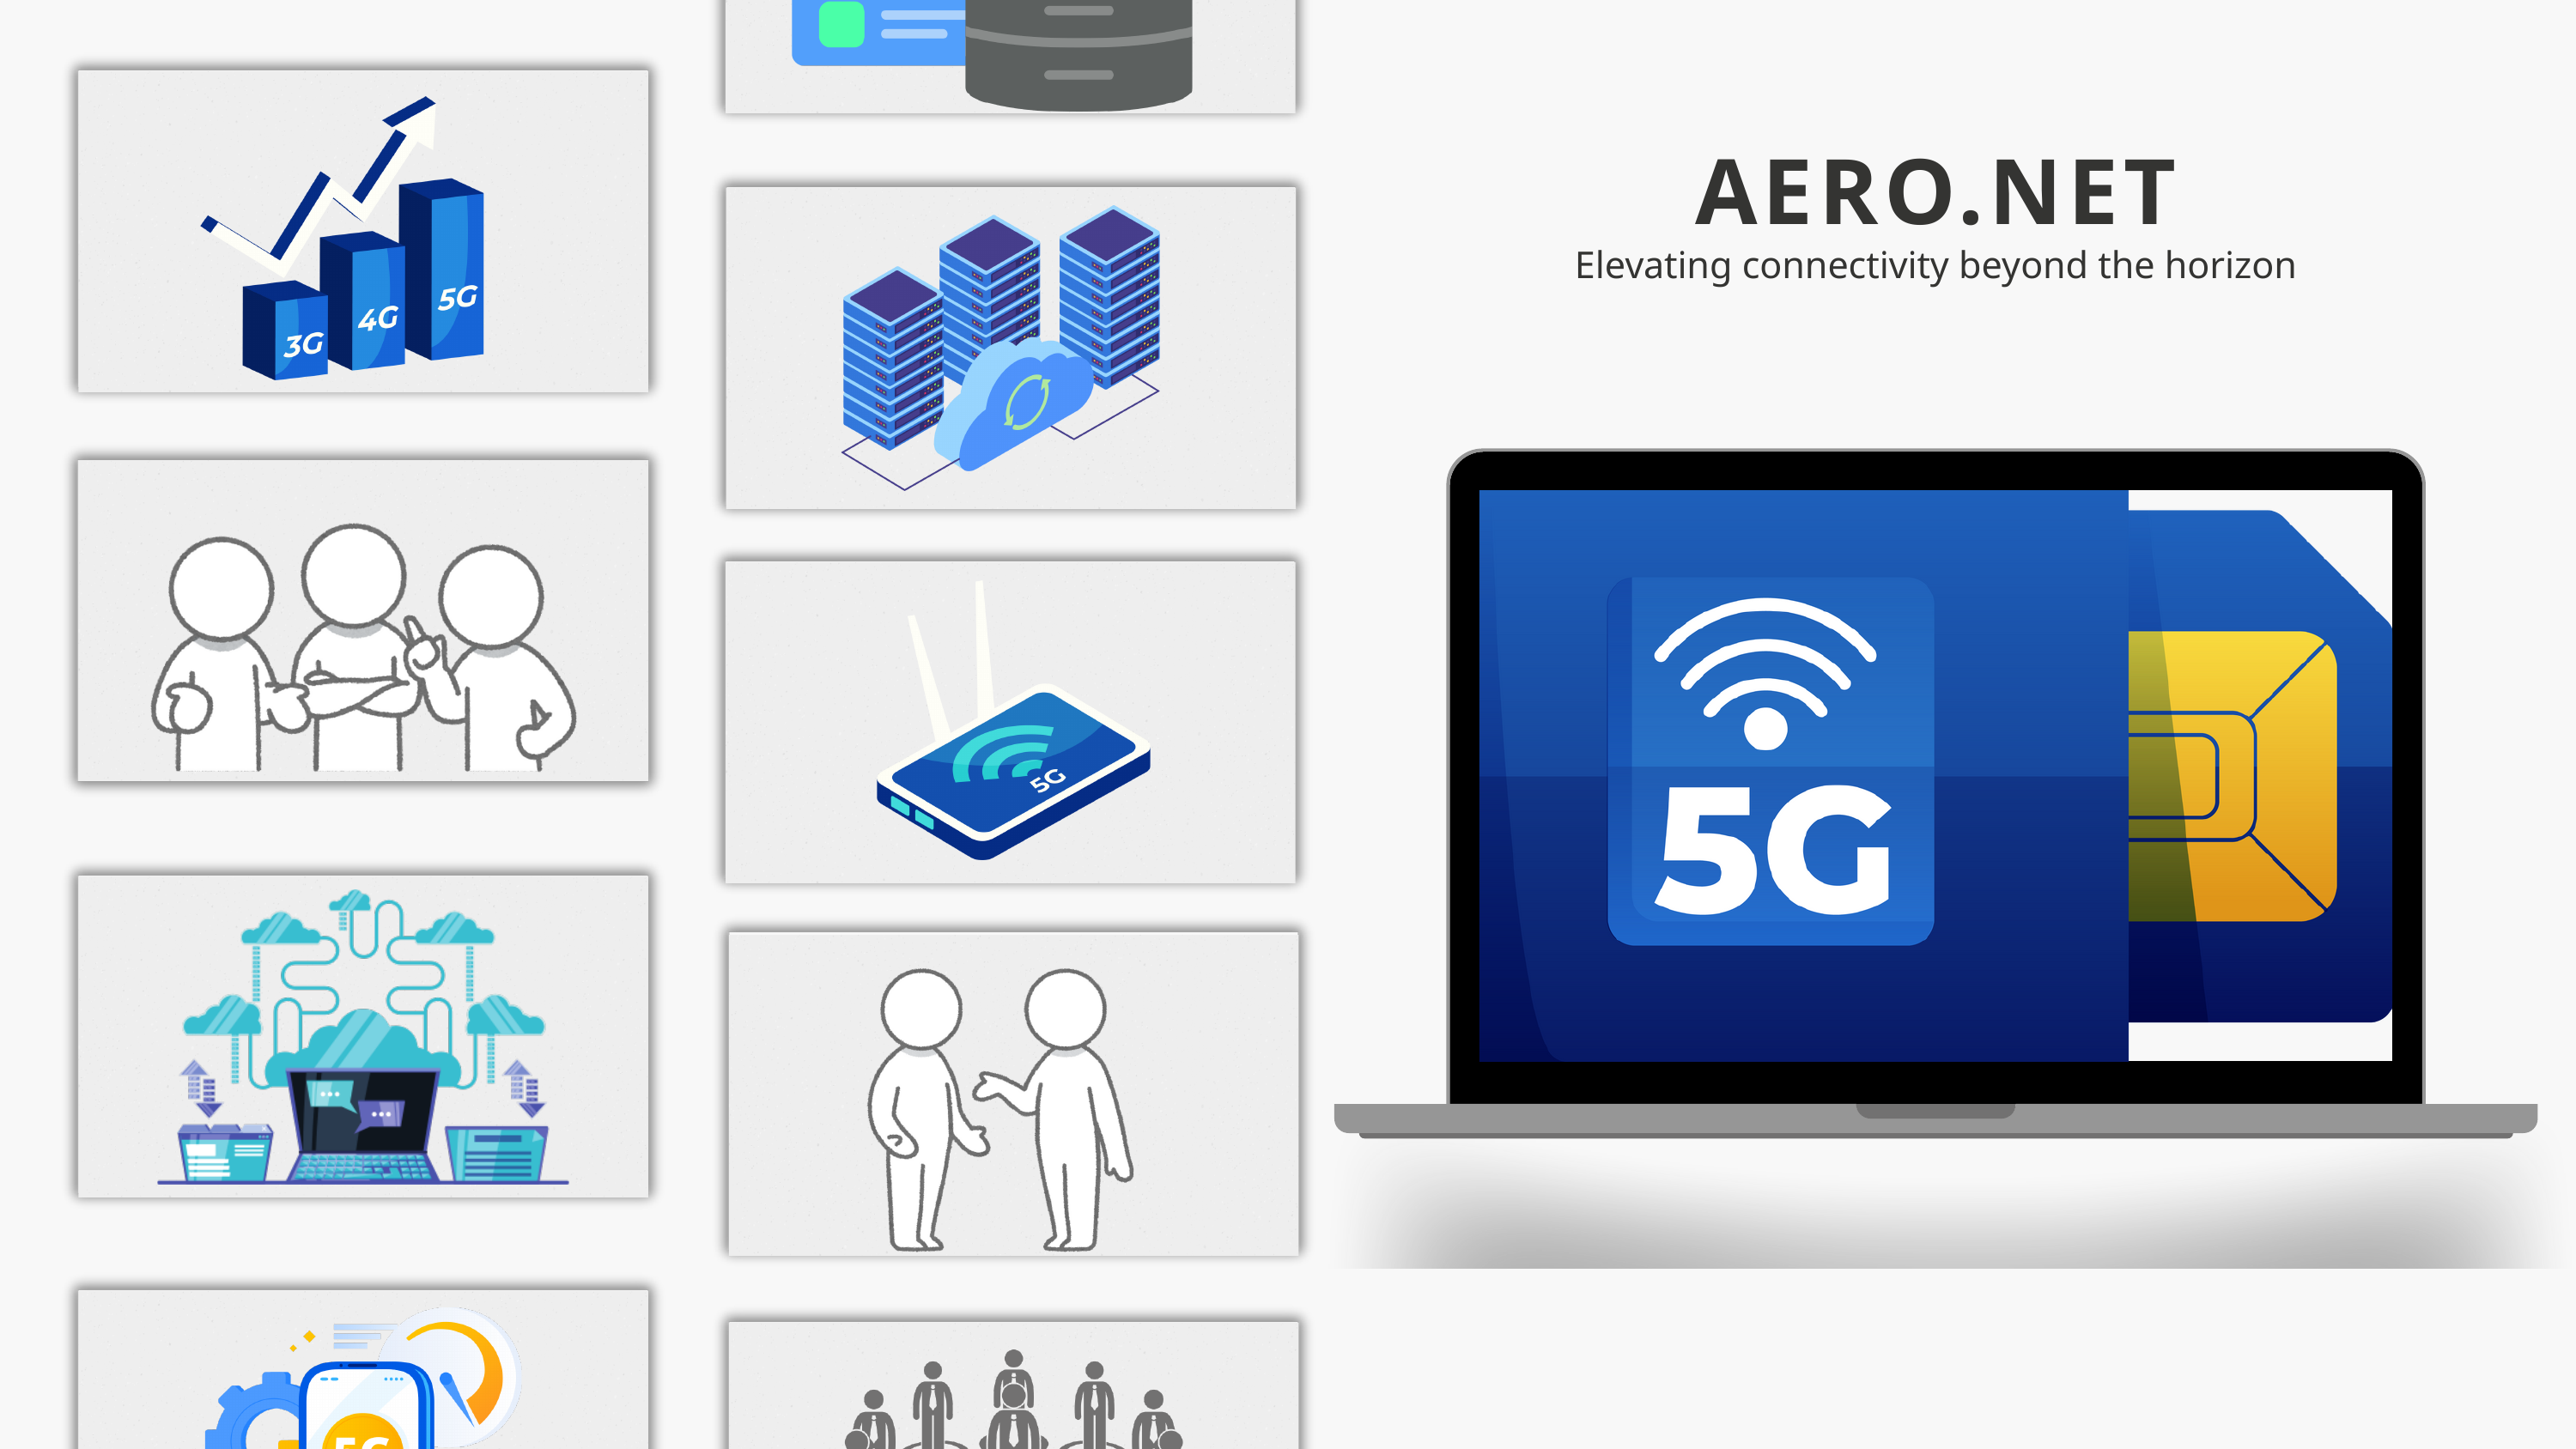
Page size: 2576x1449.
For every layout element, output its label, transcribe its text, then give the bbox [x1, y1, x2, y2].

text_box [78, 876, 648, 1197]
text_box [1338, 1110, 2576, 1269]
text_box [726, 188, 1297, 509]
text_box [39, 48, 688, 409]
text_box [686, 0, 1334, 130]
text_box [686, 539, 1329, 901]
text_box Elevating connectivity beyond the horizon [1297, 233, 2576, 287]
text_box [687, 165, 1335, 527]
text_box [807, 1349, 1220, 1449]
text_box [1334, 448, 2538, 1139]
text_box [728, 935, 1299, 1256]
text_box [39, 1268, 688, 1449]
text_box [877, 580, 1151, 860]
text_box [78, 1291, 648, 1449]
text_box [157, 889, 569, 1185]
text_box [39, 853, 688, 1216]
text_box [866, 967, 1134, 1252]
text_box AERO.NET [1475, 115, 2397, 242]
text_box [78, 71, 648, 392]
text_box [200, 96, 484, 380]
text_box [728, 1323, 1299, 1449]
text_box [149, 522, 577, 773]
text_box [204, 1307, 522, 1449]
text_box [726, 562, 1296, 883]
text_box [78, 460, 648, 781]
text_box [39, 438, 688, 803]
text_box [690, 1300, 1338, 1449]
text_box [792, 0, 1193, 112]
text_box [690, 910, 1338, 1272]
text_box [841, 205, 1160, 492]
text_box [726, 0, 1296, 113]
